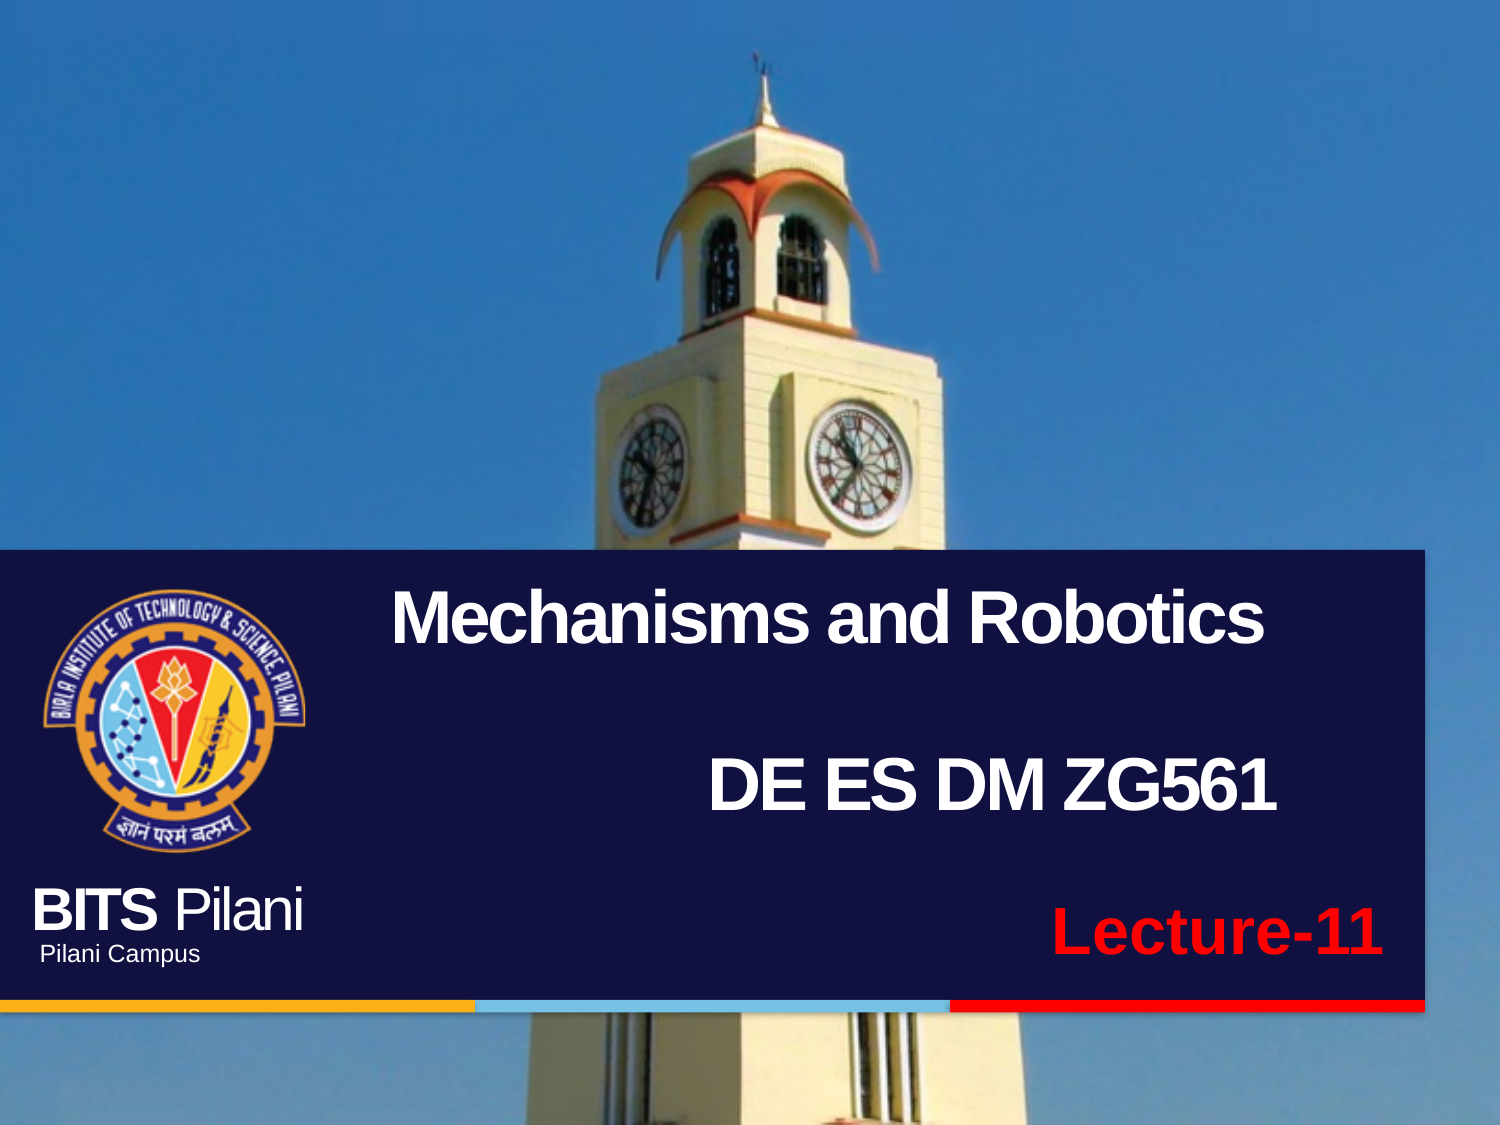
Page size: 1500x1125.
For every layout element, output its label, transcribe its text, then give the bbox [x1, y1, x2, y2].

title Mechanisms and Robotics DE ES DM ZG561 [375, 575, 1425, 825]
picture [0, 0, 1500, 1125]
list Lecture-11 [360, 887, 1400, 975]
